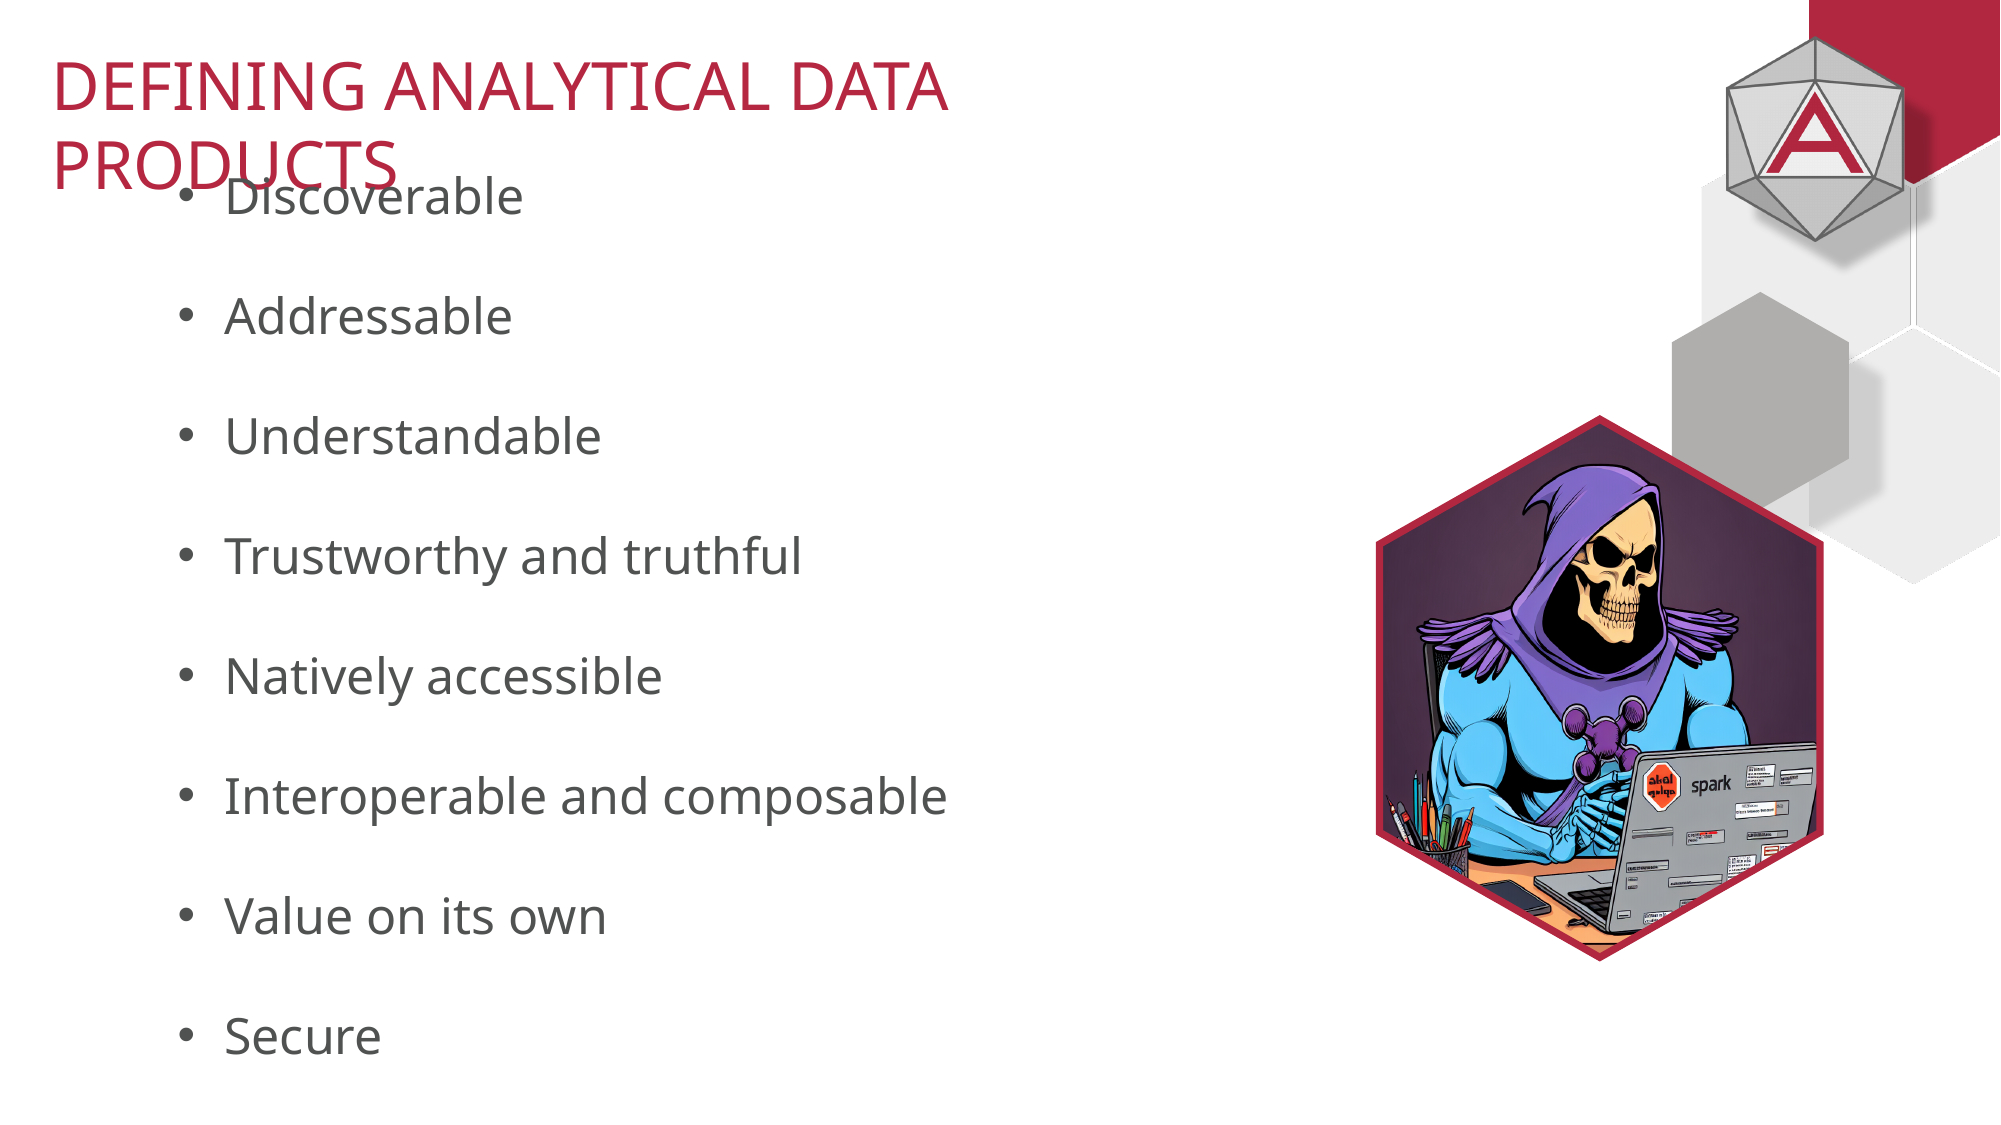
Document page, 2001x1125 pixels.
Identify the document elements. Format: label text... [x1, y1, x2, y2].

title DEFINING ANALYTICAL DATA PRODUCTS [37, 35, 1169, 136]
text_box Discoverable Addressable Understandable Trustworthy and truthful Natively accessible Interoperable and composable Value on its own Secure [162, 156, 1428, 1117]
text_box [1378, 418, 1822, 959]
picture [1701, 0, 2000, 584]
